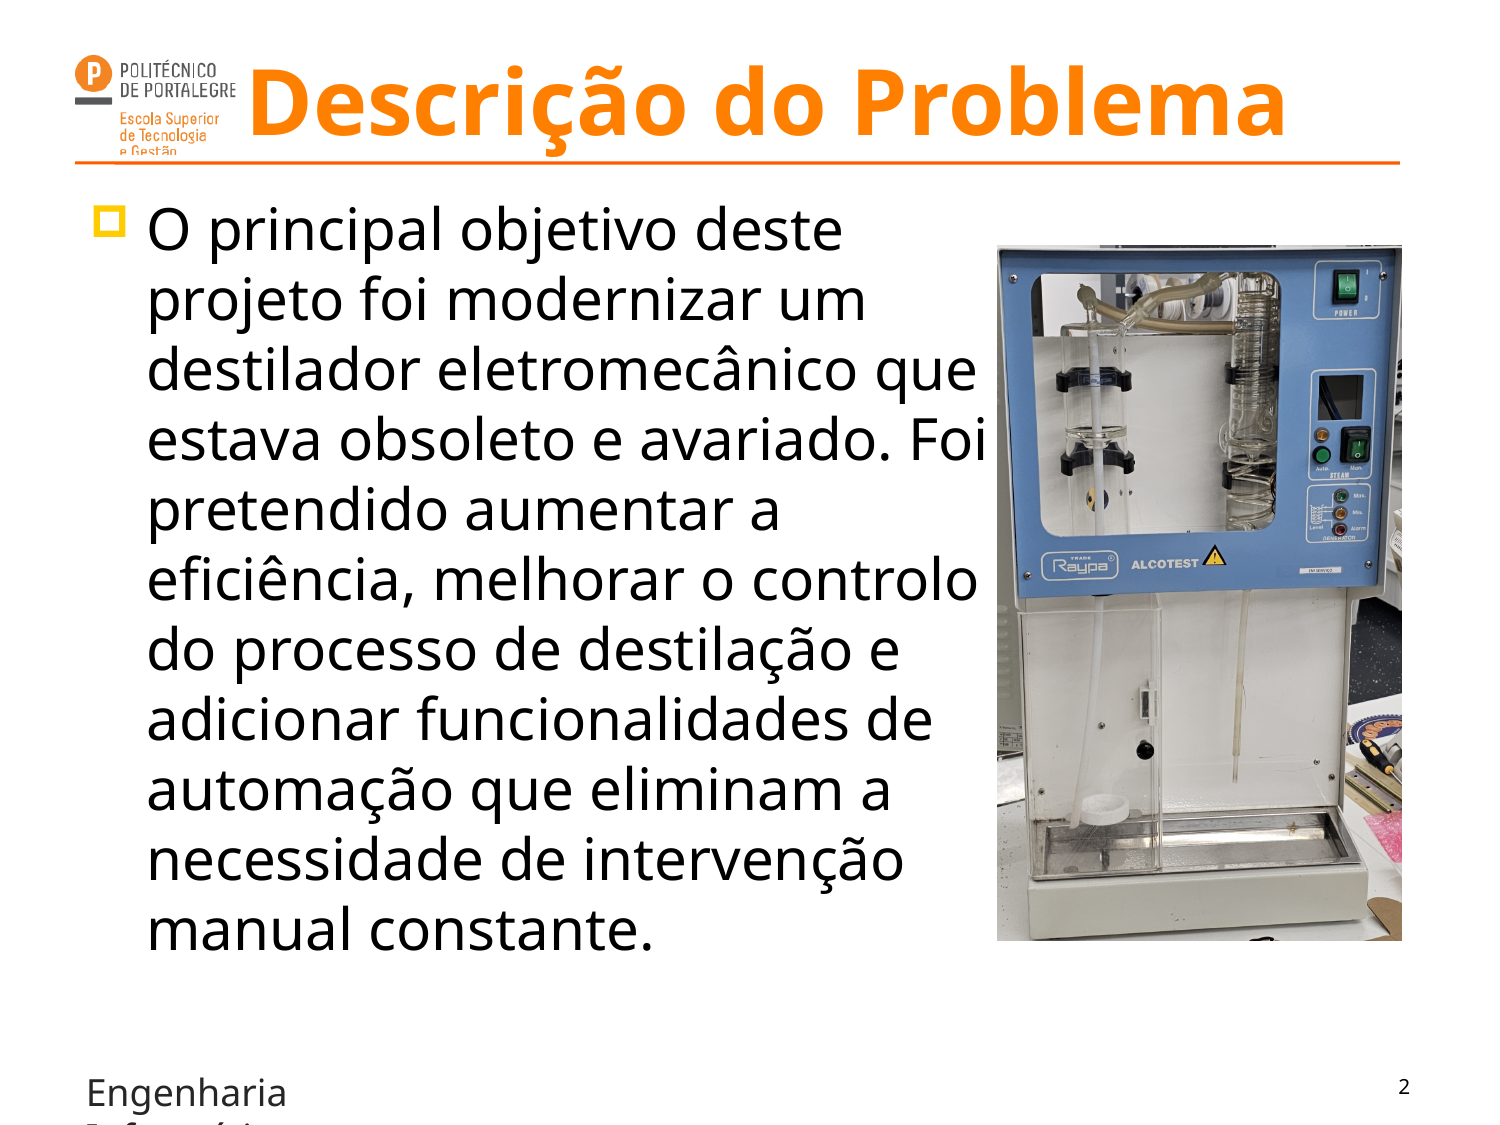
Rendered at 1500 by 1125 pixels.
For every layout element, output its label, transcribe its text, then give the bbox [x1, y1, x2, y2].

picture [997, 245, 1402, 941]
slide_number 2 [1074, 1065, 1426, 1120]
list O principal objetivo deste projeto foi modernizar um destilador eletromecânico que estava obsoleto e avariado. Foi pretendido aumentar a eficiência, melhorar o controlo do processo de destilação e adicionar funcionalidades de automação que eliminam a necessidade de intervenção manual constante. [74, 184, 1034, 1006]
title Descrição do Problema [229, 45, 1448, 162]
